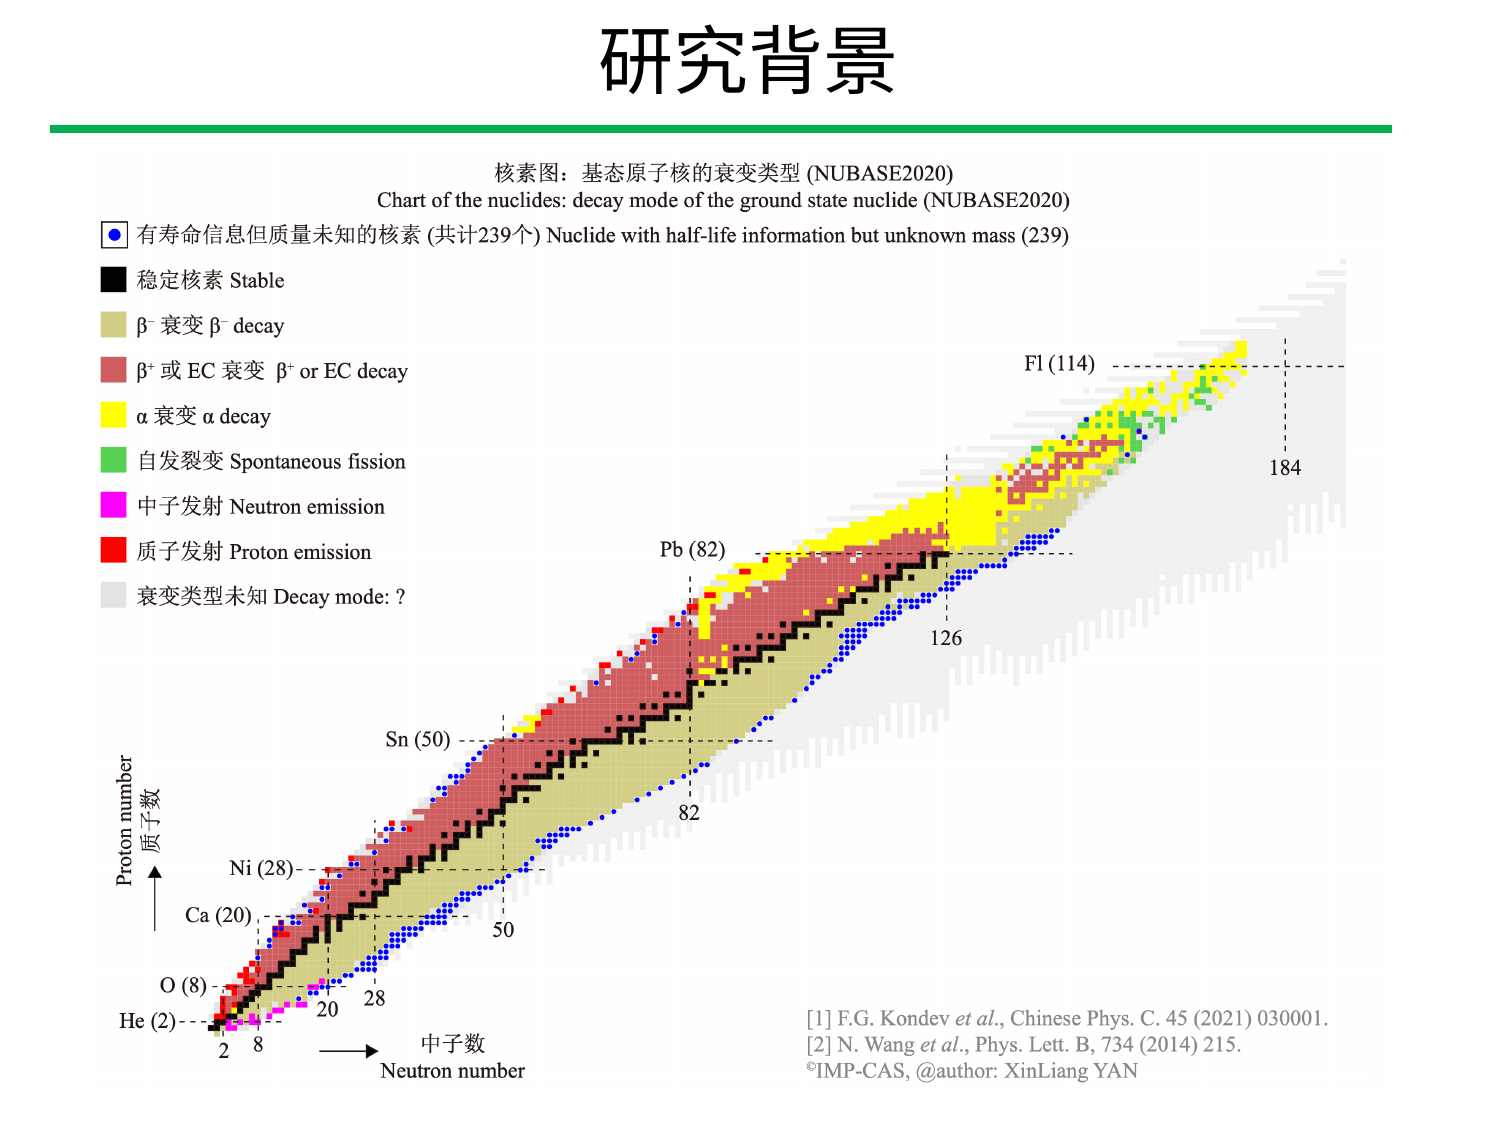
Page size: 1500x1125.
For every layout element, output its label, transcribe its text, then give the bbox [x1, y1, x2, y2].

slide_number 3 [1059, 1042, 1397, 1103]
picture [95, 144, 1385, 1091]
title 研究背景 [0, 11, 1499, 118]
